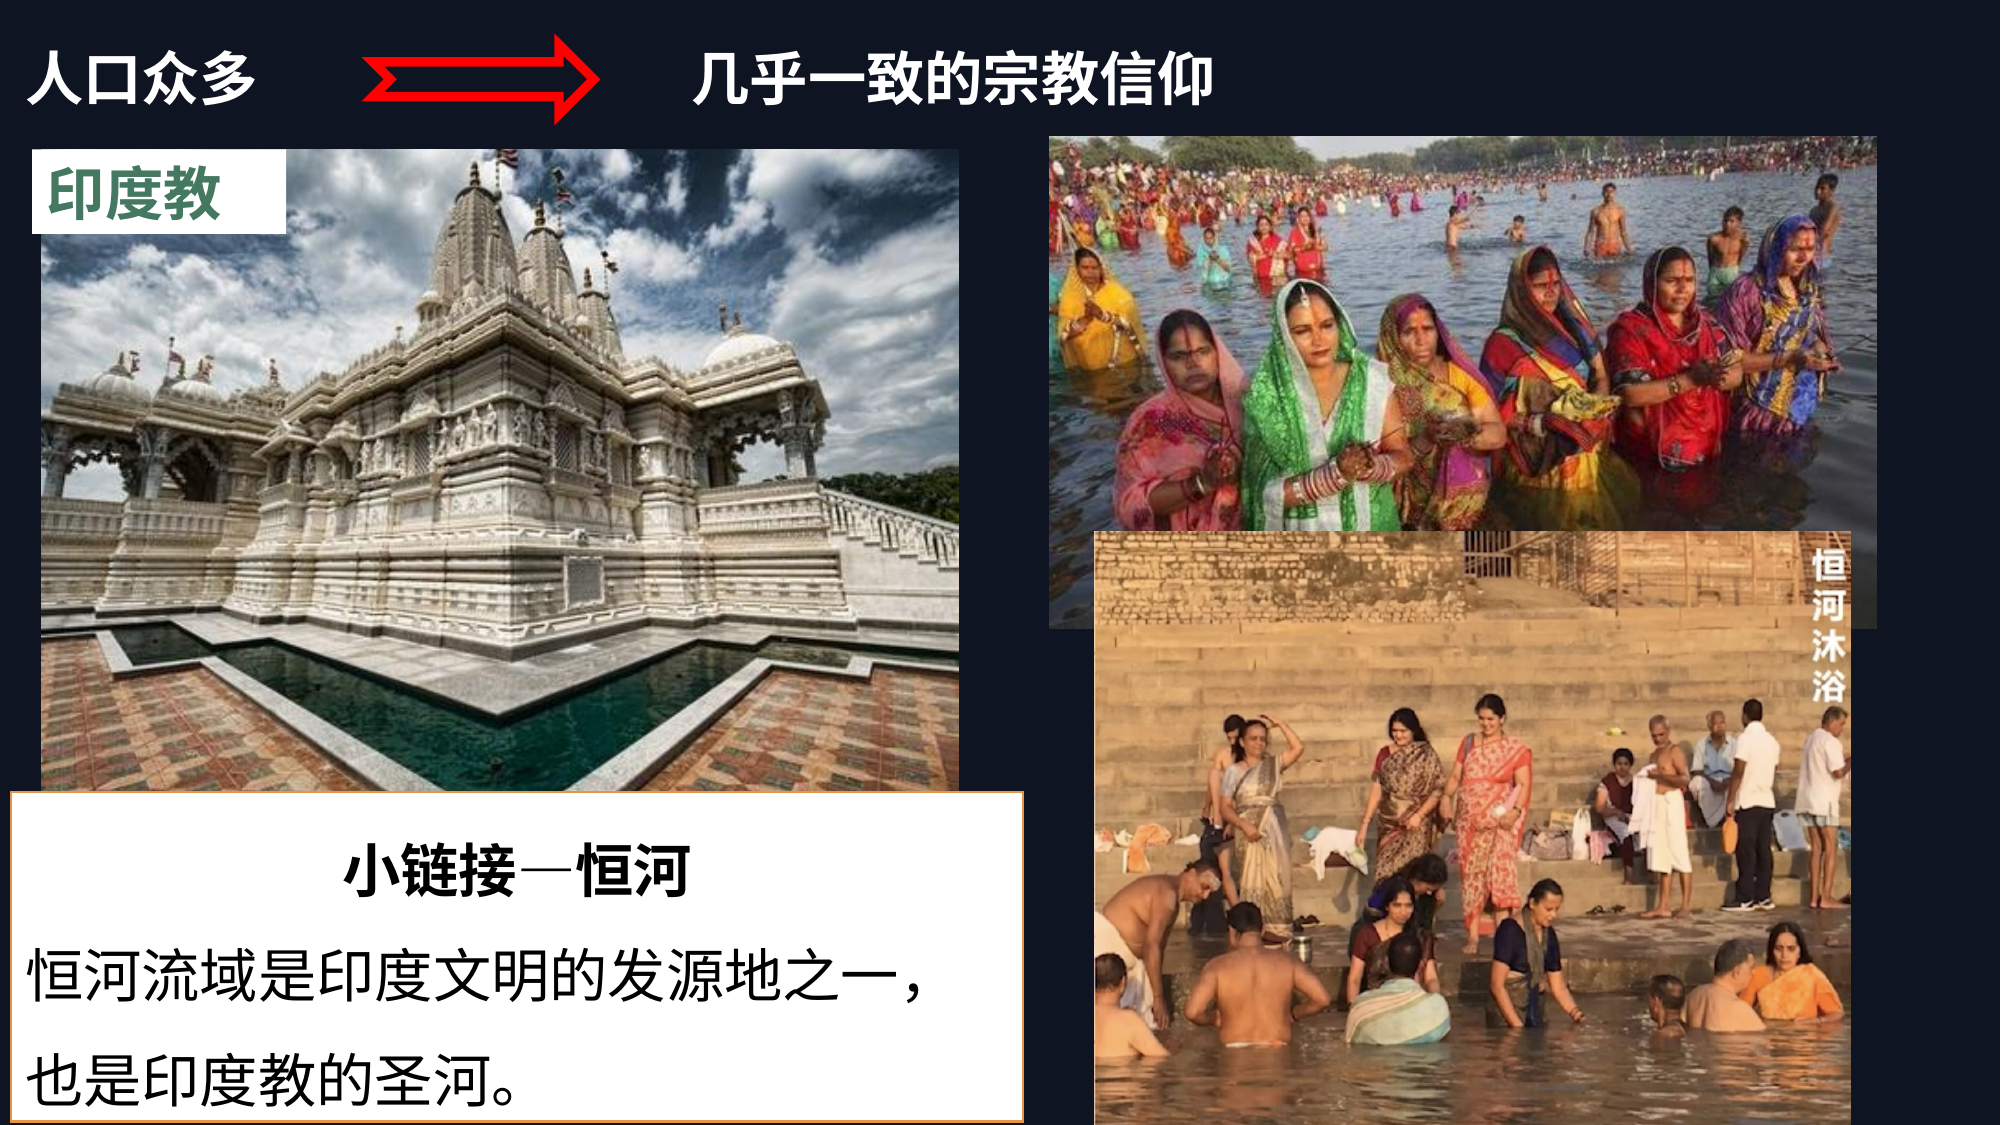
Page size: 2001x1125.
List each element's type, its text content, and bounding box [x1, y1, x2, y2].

picture [1049, 136, 1877, 1125]
text_box [370, 42, 596, 117]
text_box 小链接—恒河 恒河流域是印度文明的发源地之一，也是印度教的圣河。 [10, 791, 1024, 1123]
text_box 印度教 [31, 148, 287, 235]
text_box 人口众多 [10, 0, 332, 120]
text_box 几乎一致的宗教信仰 [676, 0, 1369, 120]
picture [41, 149, 959, 840]
